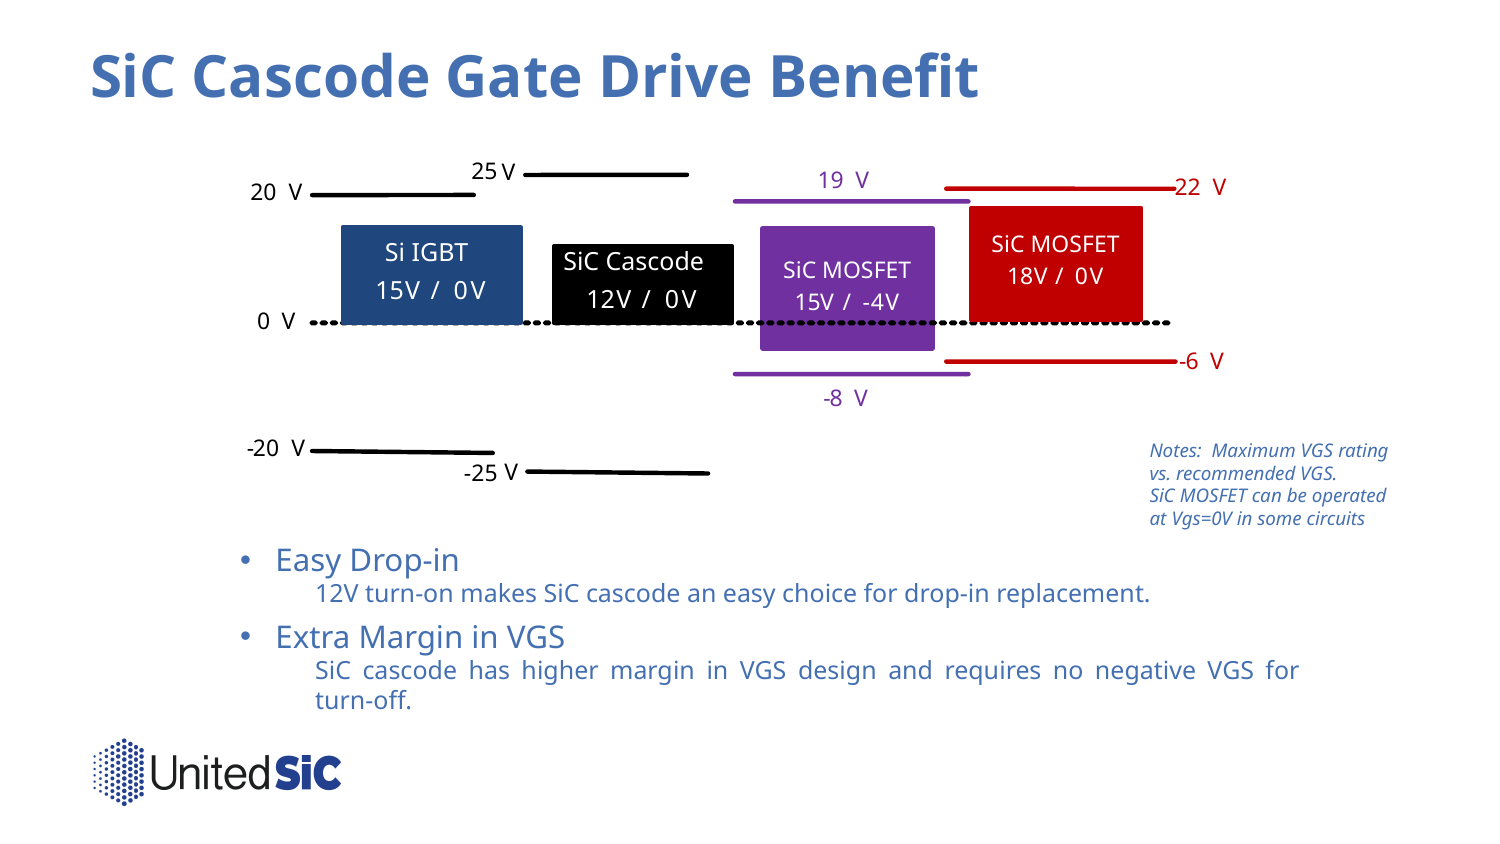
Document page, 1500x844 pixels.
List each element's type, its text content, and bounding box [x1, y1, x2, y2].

text_box Easy Drop-in 12V turn-on makes SiC cascode an easy choice for drop-in replacement. Extra Margin in VGS SiC cascode has higher margin in VGS design and requires no negative VGS for turn-off. [225, 533, 1317, 722]
text_box Notes: Maximum VGS rating vs. recommended VGS. SiC MOSFET can be operated at Vgs=0V in some circuits [1134, 431, 1410, 537]
title SiC Cascode Gate Drive Benefit [75, 33, 1425, 117]
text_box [243, 156, 1234, 487]
picture [93, 738, 342, 807]
